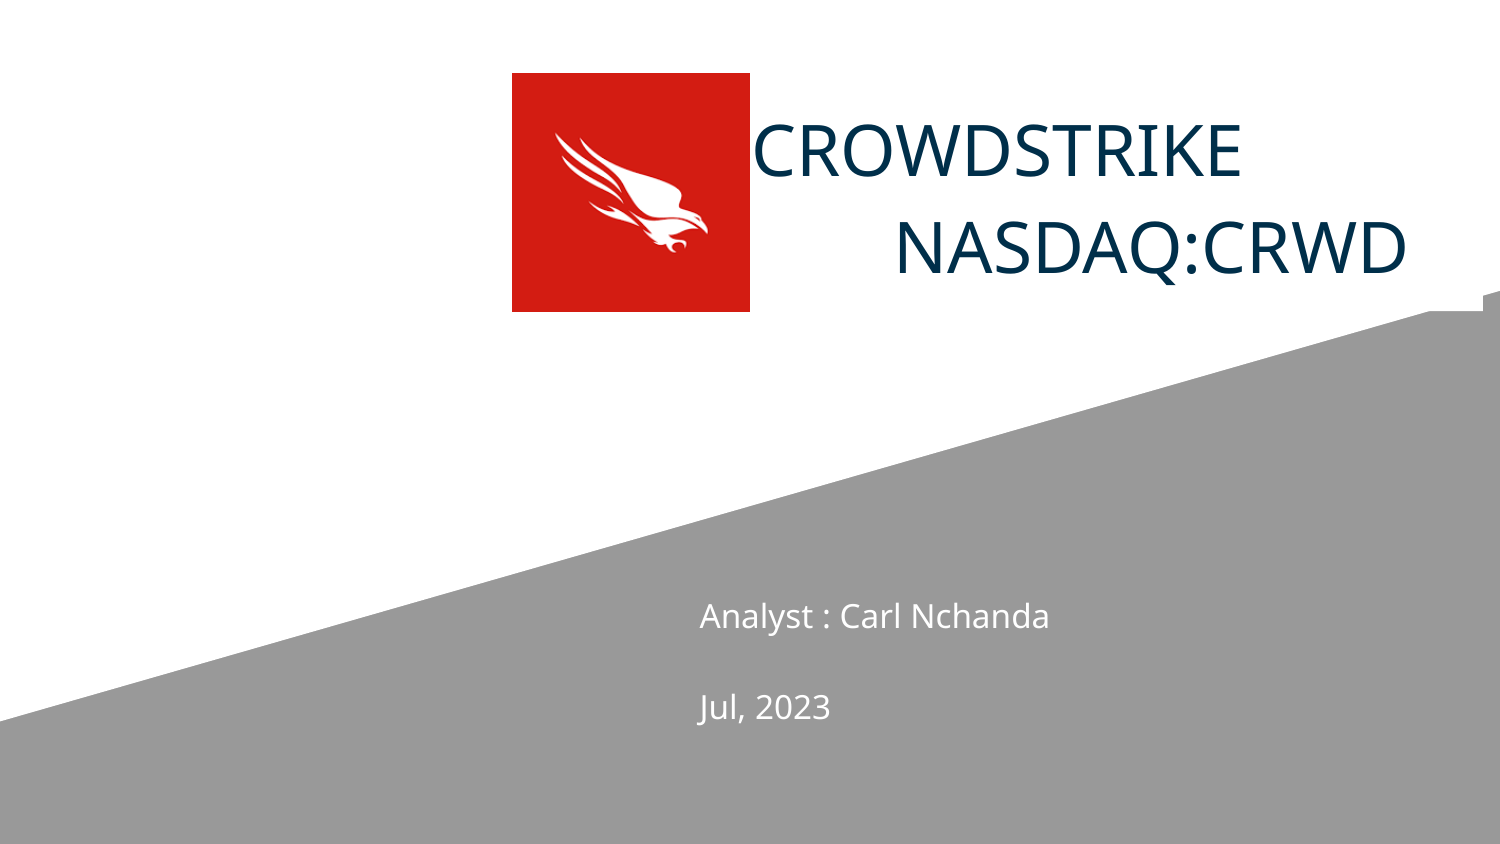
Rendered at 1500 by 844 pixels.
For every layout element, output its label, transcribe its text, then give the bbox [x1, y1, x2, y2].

subtitle Analyst : Carl Nchanda Jul, 2023 [684, 532, 1493, 799]
title CROWDSTRIKE NASDAQ:CRWD [754, 85, 1483, 312]
picture [512, 73, 751, 312]
